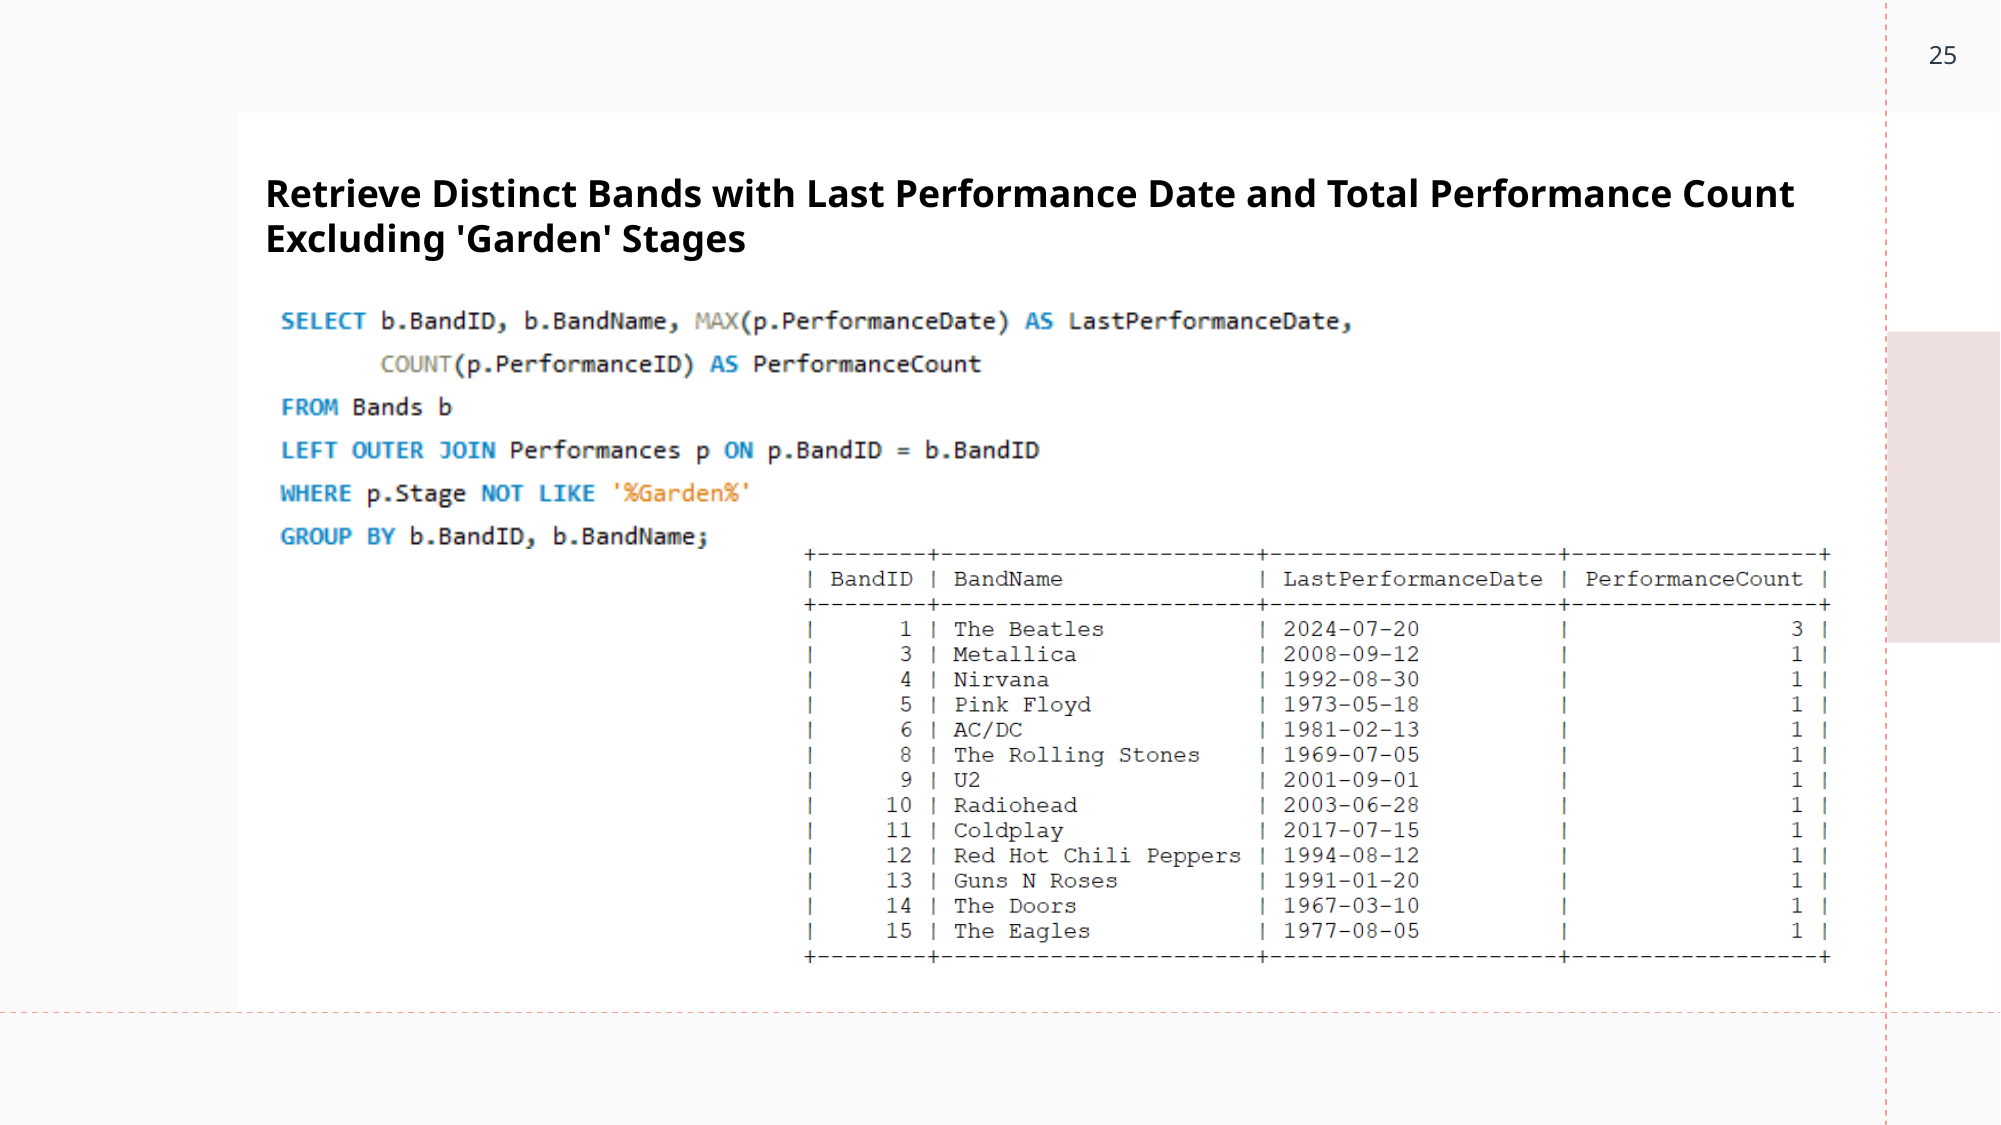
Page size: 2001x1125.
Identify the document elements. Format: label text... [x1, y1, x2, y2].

picture [277, 307, 1835, 963]
slide_number 25 [1886, 0, 2000, 113]
text_box Retrieve Distinct Bands with Last Performance Date and Total Performance Count Excluding 'Garden' Stages [250, 162, 1912, 402]
